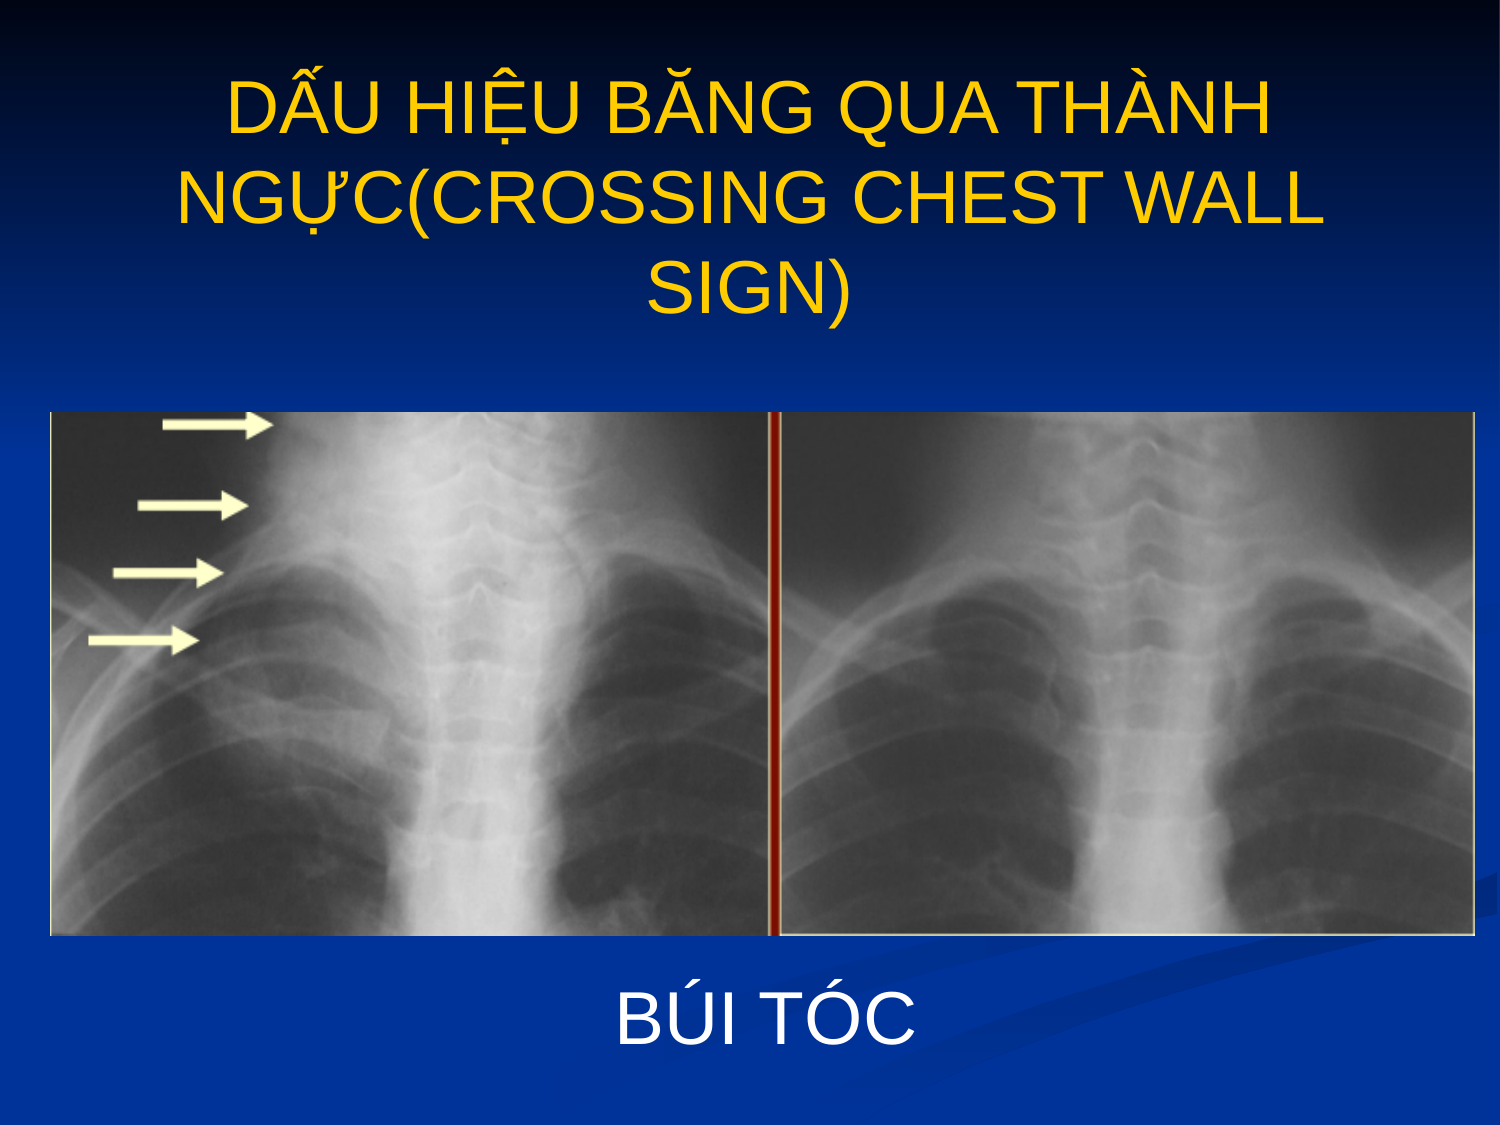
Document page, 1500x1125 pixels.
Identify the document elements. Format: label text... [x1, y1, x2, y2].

title DẤU HIỆU BĂNG QUA THÀNH NGỰC(CROSSING CHEST WALL SIGN) [74, 49, 1426, 338]
text_box BÚI TÓC [599, 962, 988, 1068]
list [49, 412, 1476, 936]
